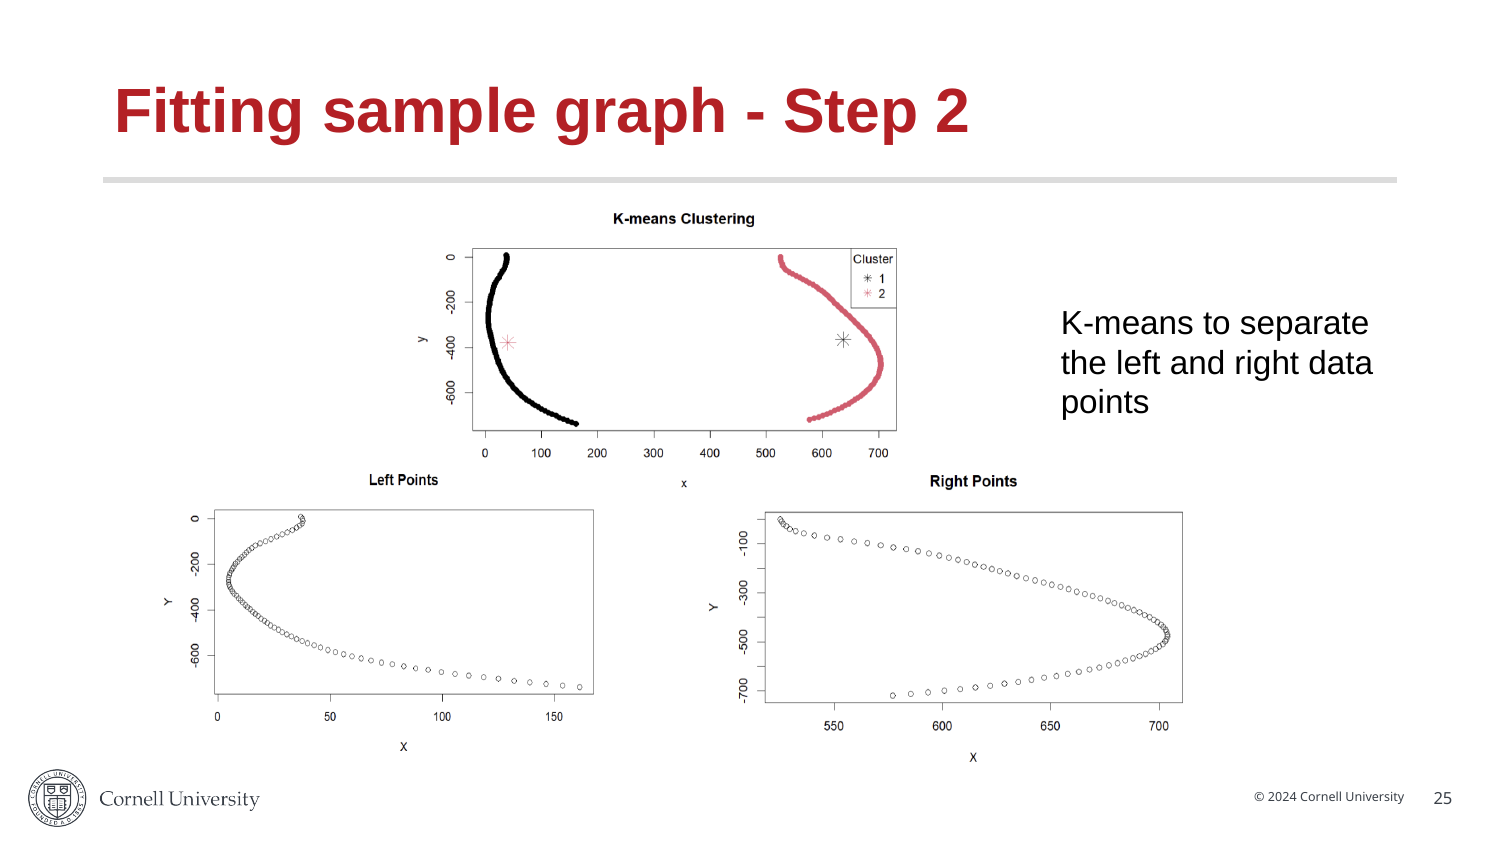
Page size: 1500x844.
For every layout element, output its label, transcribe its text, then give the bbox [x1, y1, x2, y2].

text_box K-means to separate the left and right data points [1221, 285, 1426, 422]
picture [28, 191, 1217, 827]
title Fitting sample graph - Step 2 [103, 62, 1074, 164]
